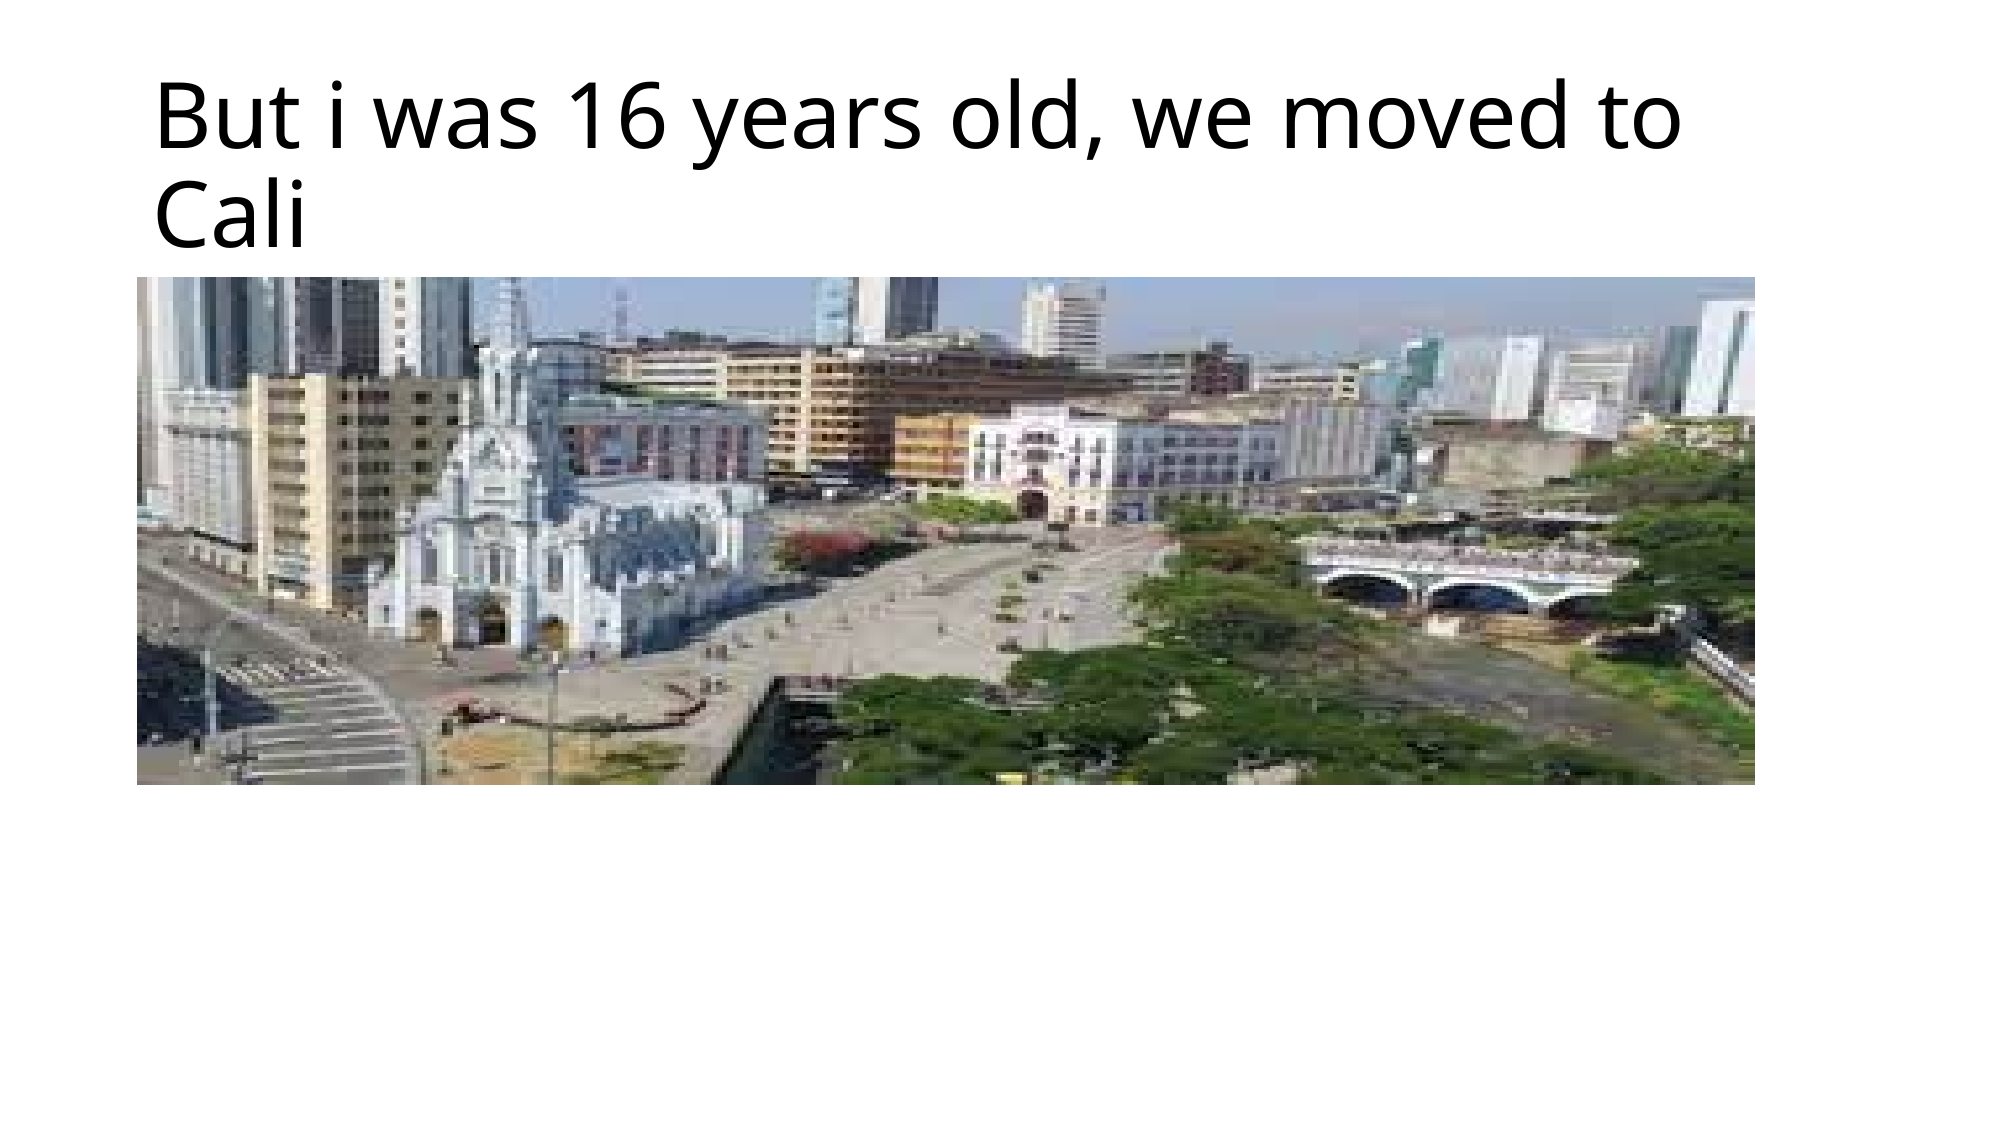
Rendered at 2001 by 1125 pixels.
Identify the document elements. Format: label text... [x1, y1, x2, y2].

title But i was 16 years old, we moved to Cali [137, 59, 1863, 278]
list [137, 277, 1755, 785]
